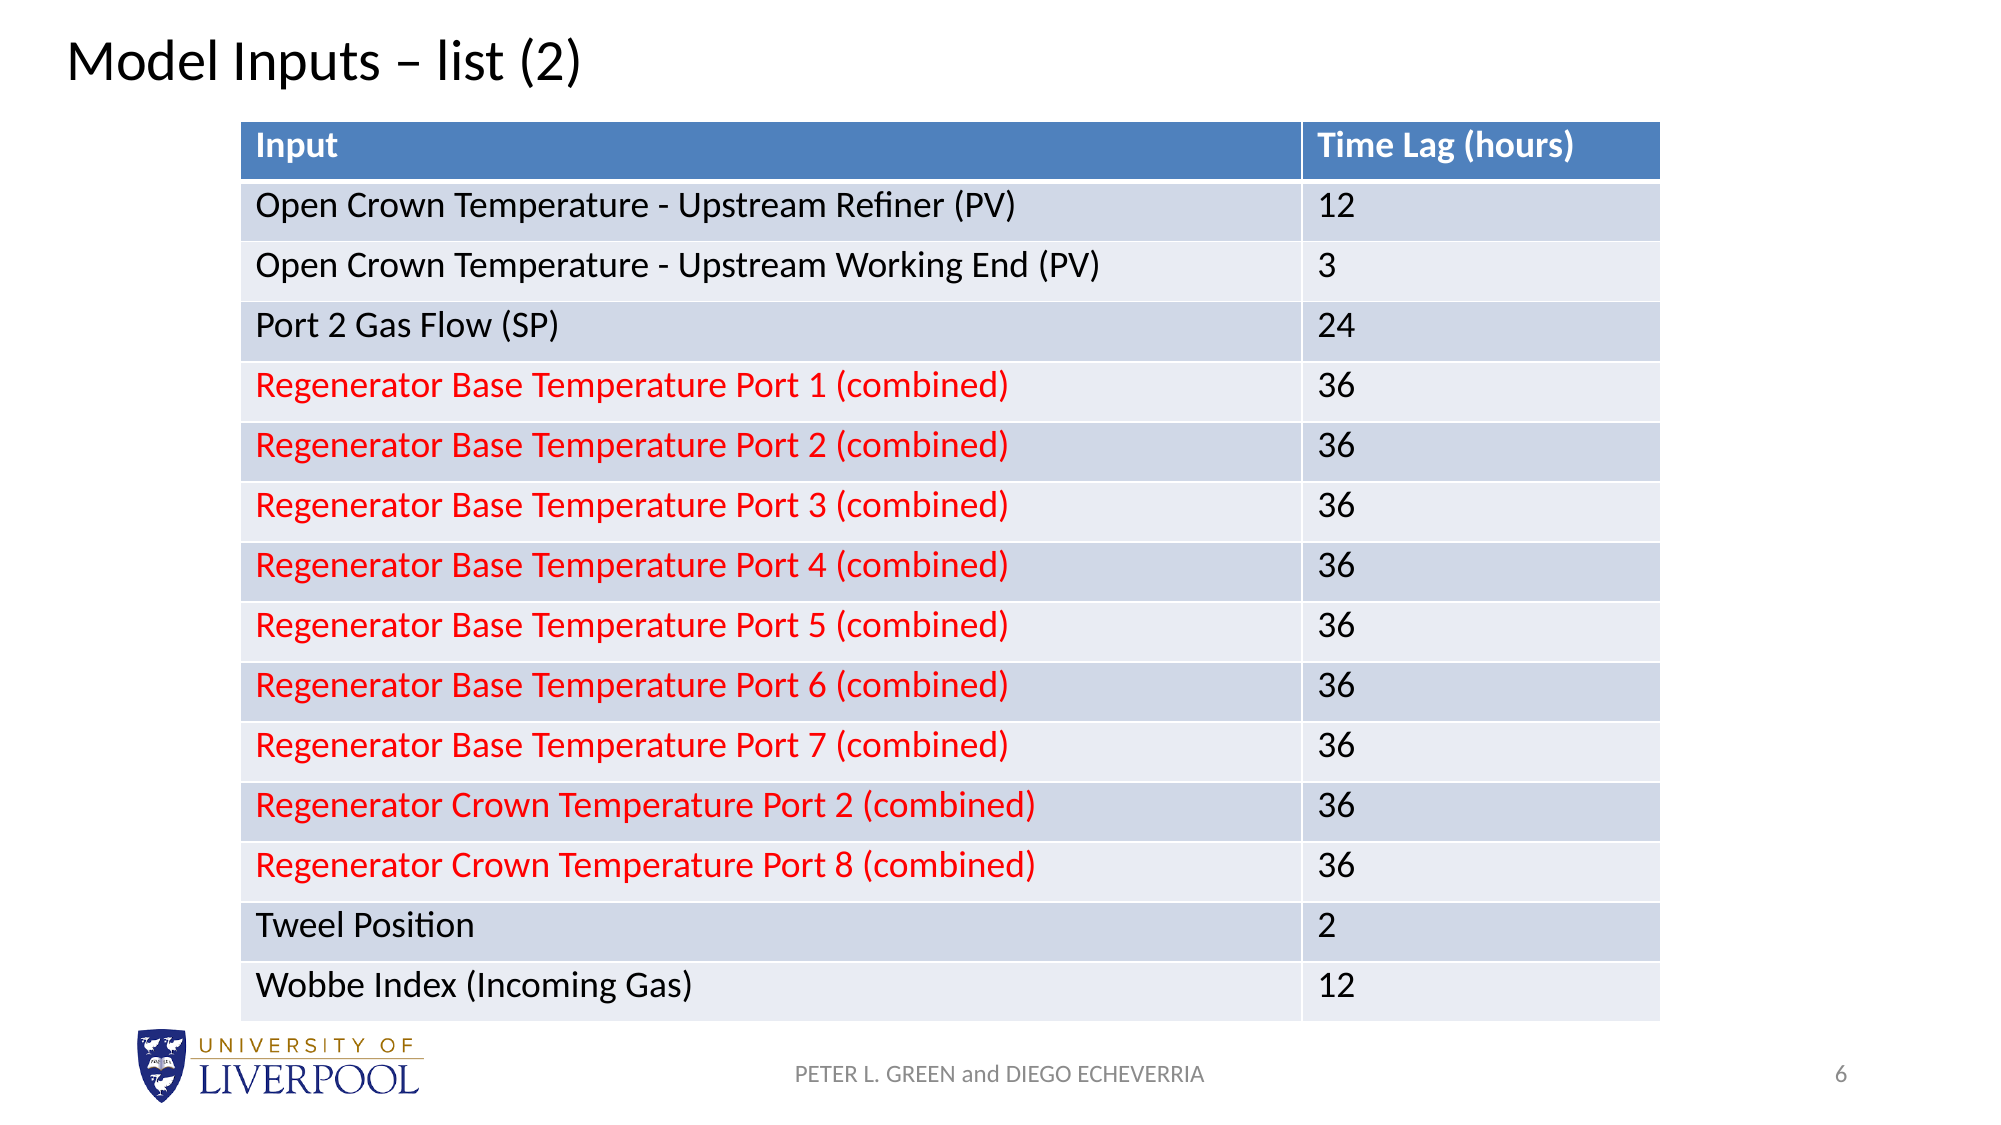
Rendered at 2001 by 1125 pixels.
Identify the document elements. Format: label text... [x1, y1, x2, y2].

text_box Model Inputs – list (2) [51, 14, 1136, 99]
table_cell Regenerator Base Temperature Port 3 (combined) [241, 483, 1301, 541]
table_cell 12 [1303, 963, 1660, 1021]
table_cell 36 [1303, 843, 1660, 901]
table_header Input [241, 122, 1301, 179]
table_cell 36 [1303, 603, 1660, 661]
table_cell Regenerator Base Temperature Port 7 (combined) [241, 723, 1301, 781]
table_cell Open Crown Temperature - Upstream Refiner (PV) [241, 184, 1301, 241]
table_cell Regenerator Crown Temperature Port 2 (combined) [241, 783, 1301, 841]
table_cell 36 [1303, 723, 1660, 781]
table_cell 24 [1303, 302, 1660, 361]
table_cell 36 [1303, 363, 1660, 421]
table_cell 36 [1303, 483, 1660, 541]
table_cell 12 [1303, 184, 1660, 241]
table_cell 36 [1303, 423, 1660, 481]
slide_number 6 [1412, 1042, 1863, 1103]
table_cell 2 [1303, 903, 1660, 961]
table_header Time Lag (hours) [1303, 122, 1660, 179]
footer PETER L. GREEN and DIEGO ECHEVERRIA [662, 1042, 1338, 1103]
table_cell 36 [1303, 543, 1660, 601]
table_cell Regenerator Base Temperature Port 1 (combined) [241, 363, 1301, 421]
table_cell Regenerator Base Temperature Port 2 (combined) [241, 423, 1301, 481]
table_cell Open Crown Temperature - Upstream Working End (PV) [241, 242, 1301, 301]
table_cell 36 [1303, 783, 1660, 841]
table_cell Wobbe Index (Incoming Gas) [241, 963, 1301, 1021]
table_cell Regenerator Base Temperature Port 5 (combined) [241, 603, 1301, 661]
table_cell 3 [1303, 242, 1660, 301]
picture [137, 1029, 424, 1103]
table_cell Regenerator Crown Temperature Port 8 (combined) [241, 843, 1301, 901]
table_cell Regenerator Base Temperature Port 6 (combined) [241, 663, 1301, 721]
table_cell 36 [1303, 663, 1660, 721]
table_cell Tweel Position [241, 903, 1301, 961]
table_cell Regenerator Base Temperature Port 4 (combined) [241, 543, 1301, 601]
table_cell Port 2 Gas Flow (SP) [241, 302, 1301, 361]
